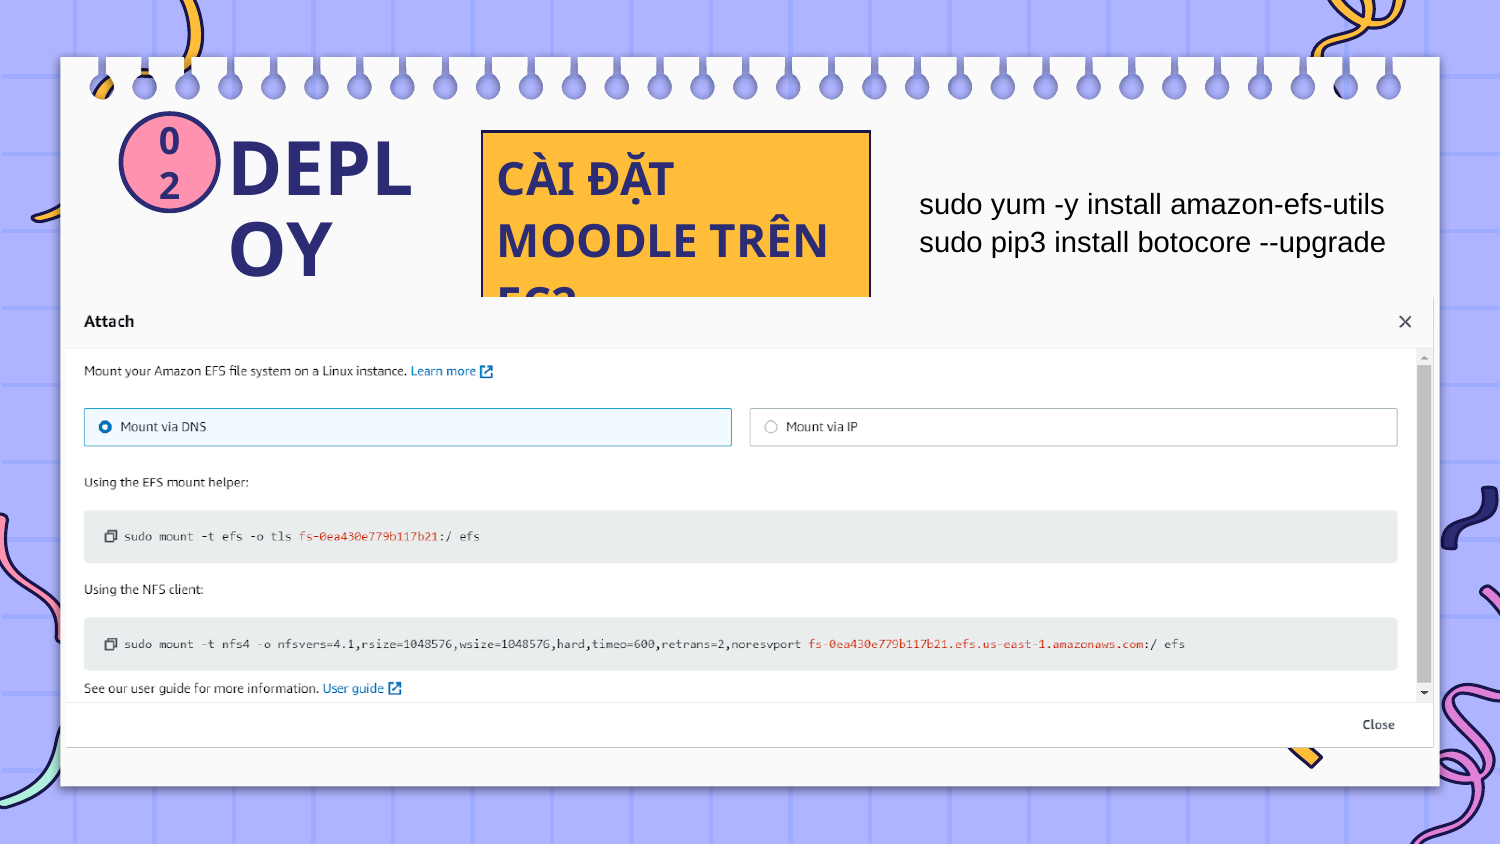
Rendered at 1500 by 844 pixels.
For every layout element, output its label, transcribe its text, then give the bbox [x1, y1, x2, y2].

text_box 02 [120, 113, 219, 211]
text_box [1297, 756, 1322, 768]
picture [66, 297, 1434, 748]
text_box sudo yum -y install amazon-efs-utils sudo pip3 install botocore --upgrade [904, 170, 1410, 273]
title DEPLOY [227, 115, 463, 210]
table_header CÀI ĐẶT MOODLE TRÊN EC2 [483, 133, 869, 296]
